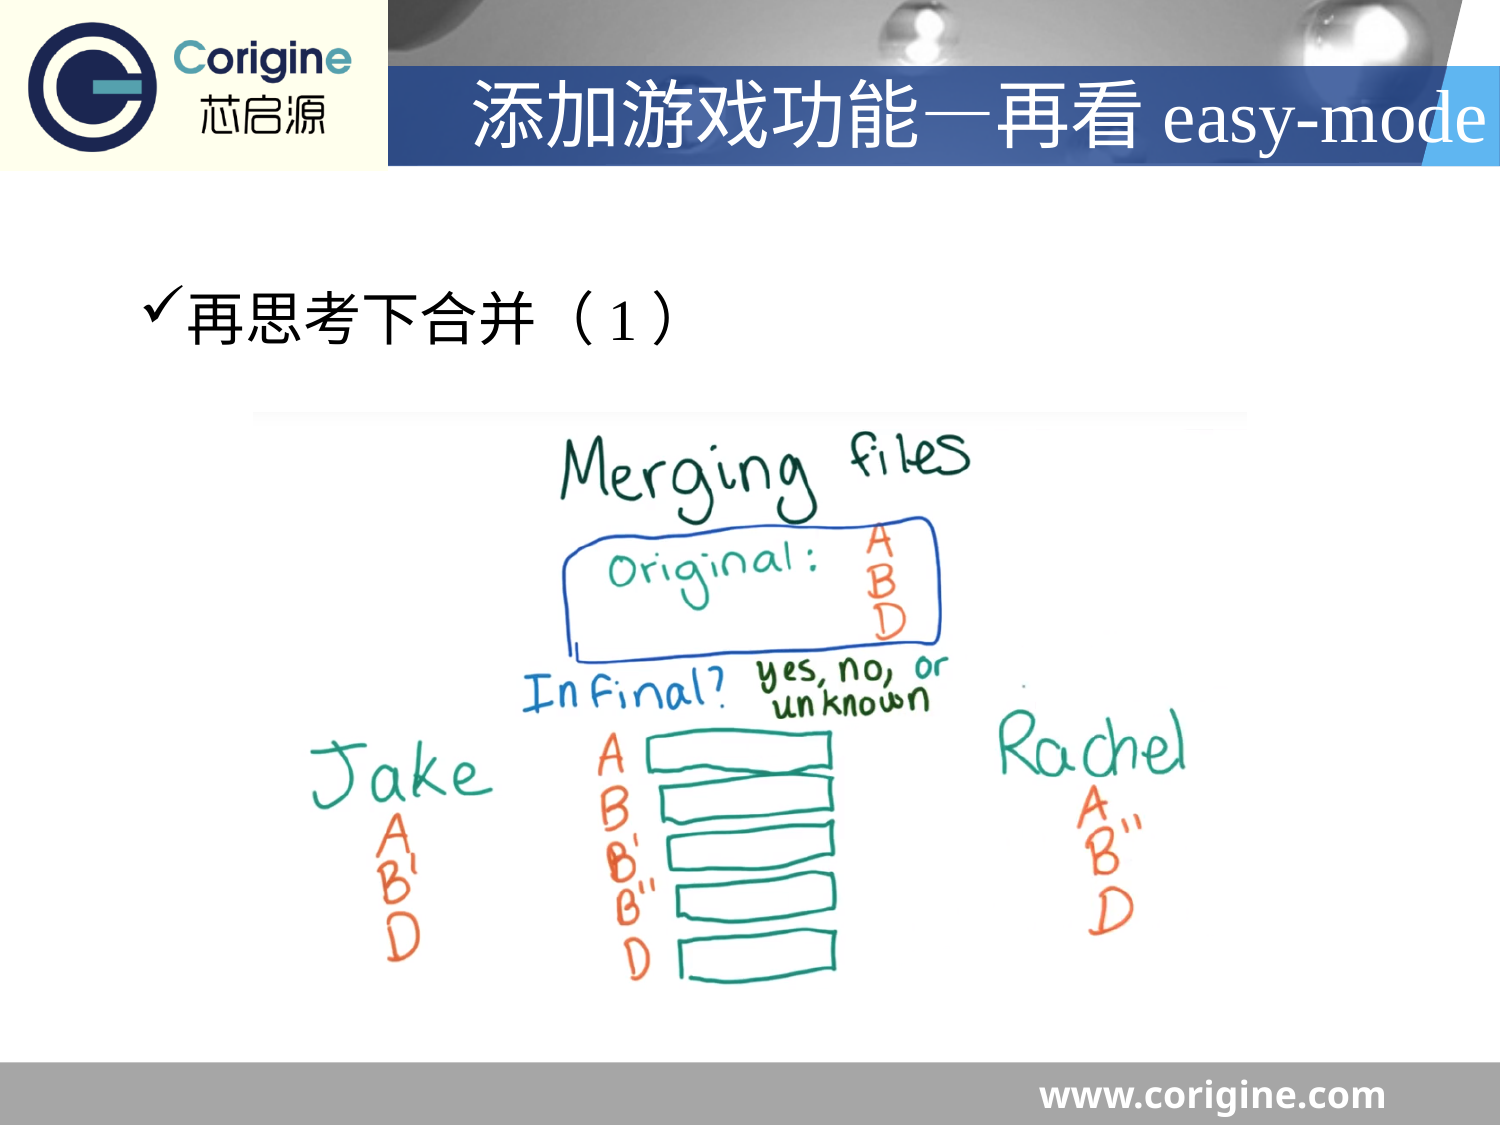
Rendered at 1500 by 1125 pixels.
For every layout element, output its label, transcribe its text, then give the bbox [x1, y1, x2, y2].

title 添加游戏功能—再看easy-mode [386, 59, 1500, 164]
text_box 再思考下合并（1） [123, 274, 1410, 360]
picture [252, 411, 1247, 1007]
picture [0, 0, 1463, 171]
